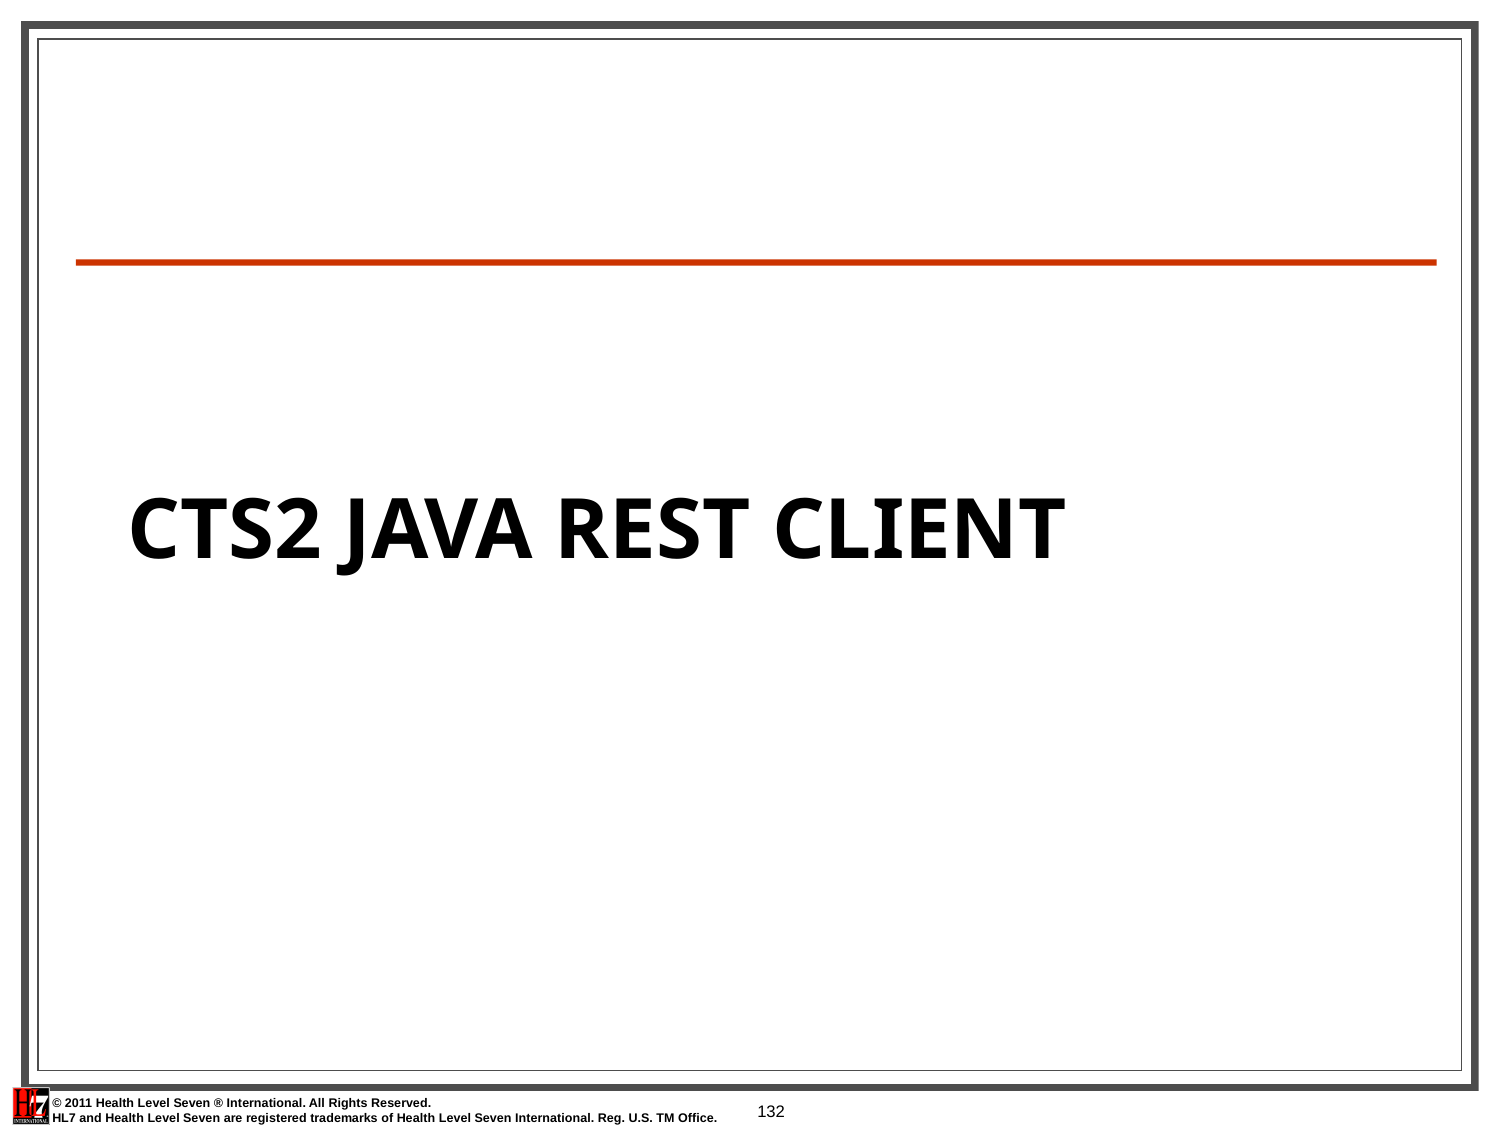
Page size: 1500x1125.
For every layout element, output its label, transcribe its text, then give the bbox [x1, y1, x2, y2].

picture [12, 1087, 50, 1125]
slide_number 132 [712, 1071, 801, 1125]
title CTS2 Java REST Client [112, 487, 1388, 712]
